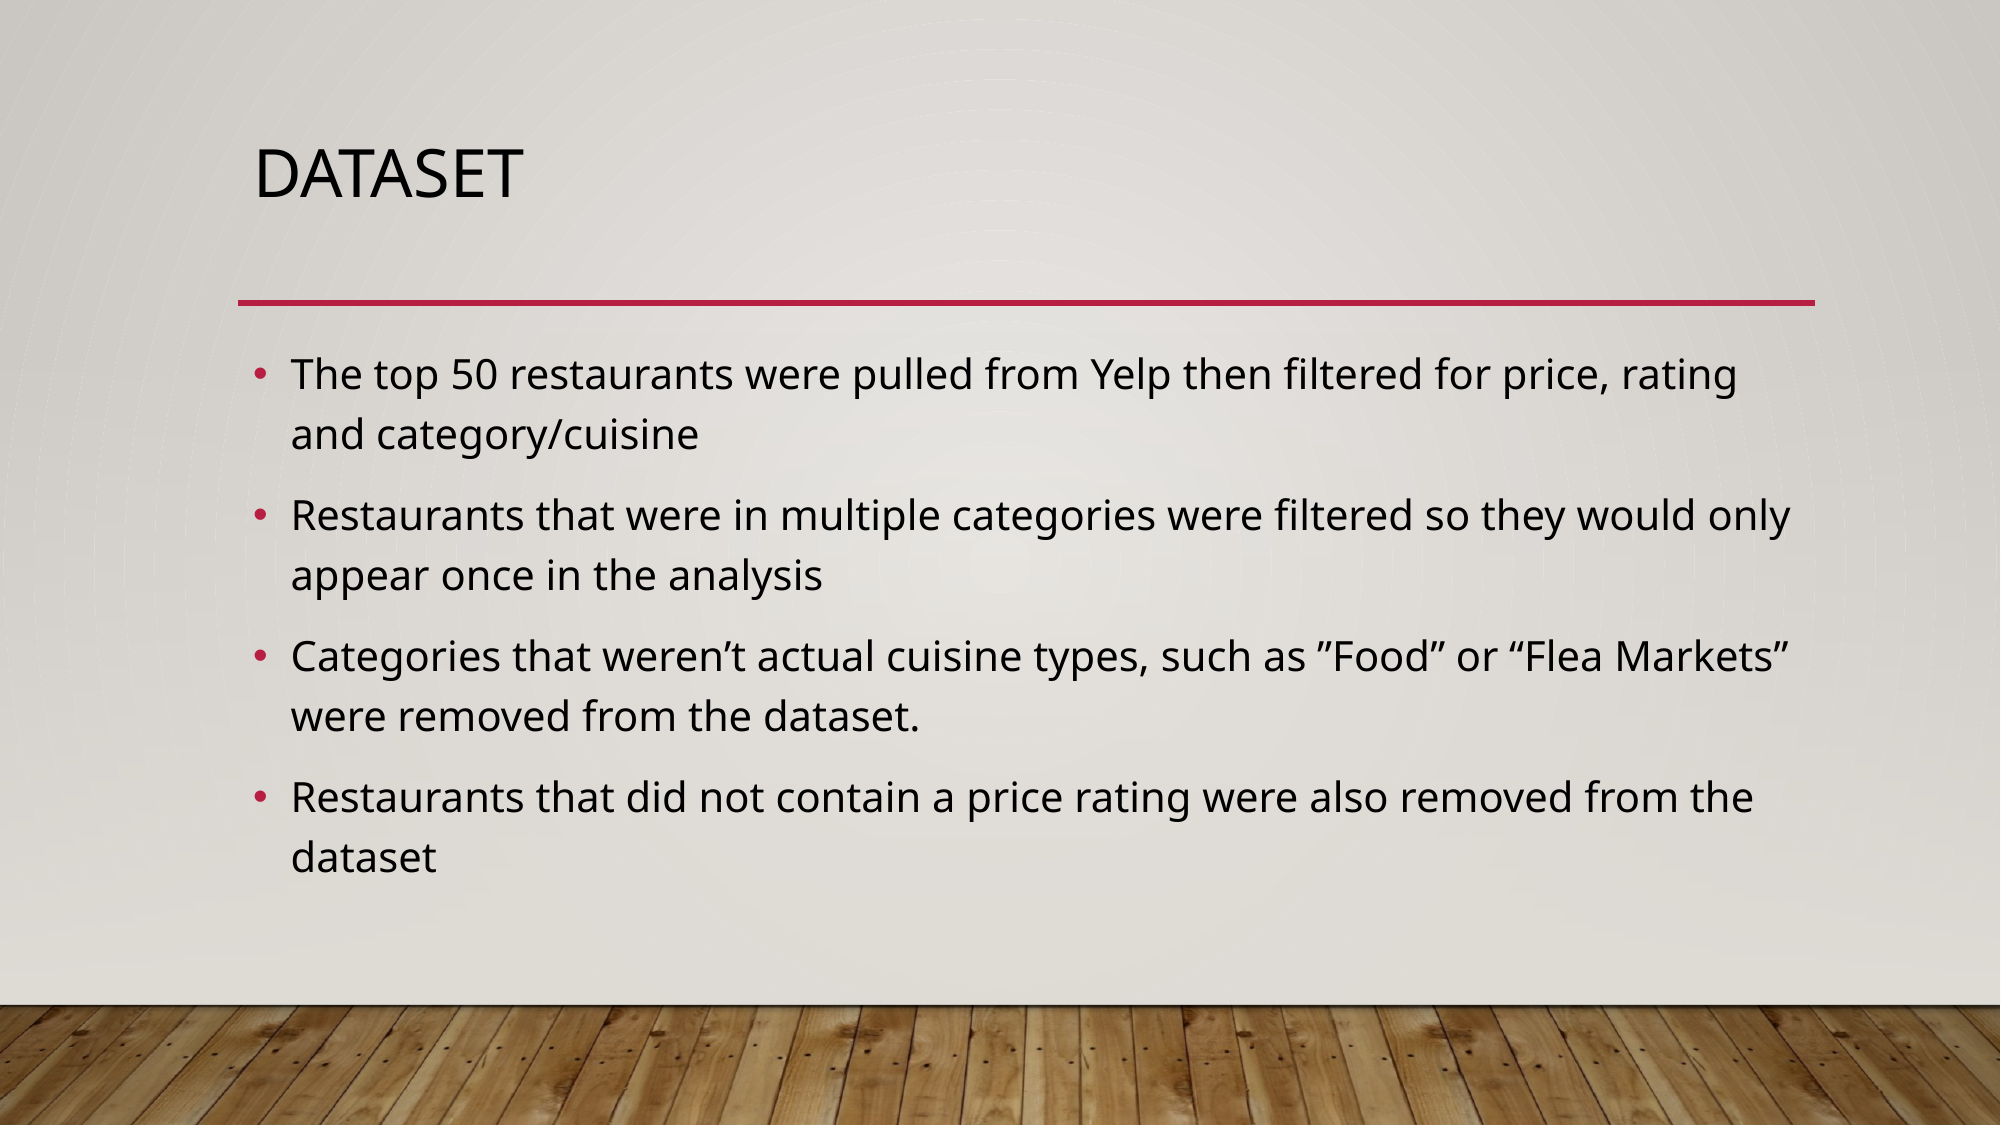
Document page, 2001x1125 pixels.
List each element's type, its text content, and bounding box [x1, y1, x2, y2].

picture [0, 1005, 2000, 1125]
list The top 50 restaurants were pulled from Yelp then filtered for price, rating and category/cuisine Restaurants that were in multiple categories were filtered so they would only appear once in the analysis Categories that weren’t actual cuisine types, such as ”Food” or “Flea Markets” were removed from the dataset. Restaurants that did not contain a price rating were also removed from the dataset [238, 330, 1814, 897]
title Dataset [238, 131, 1814, 305]
